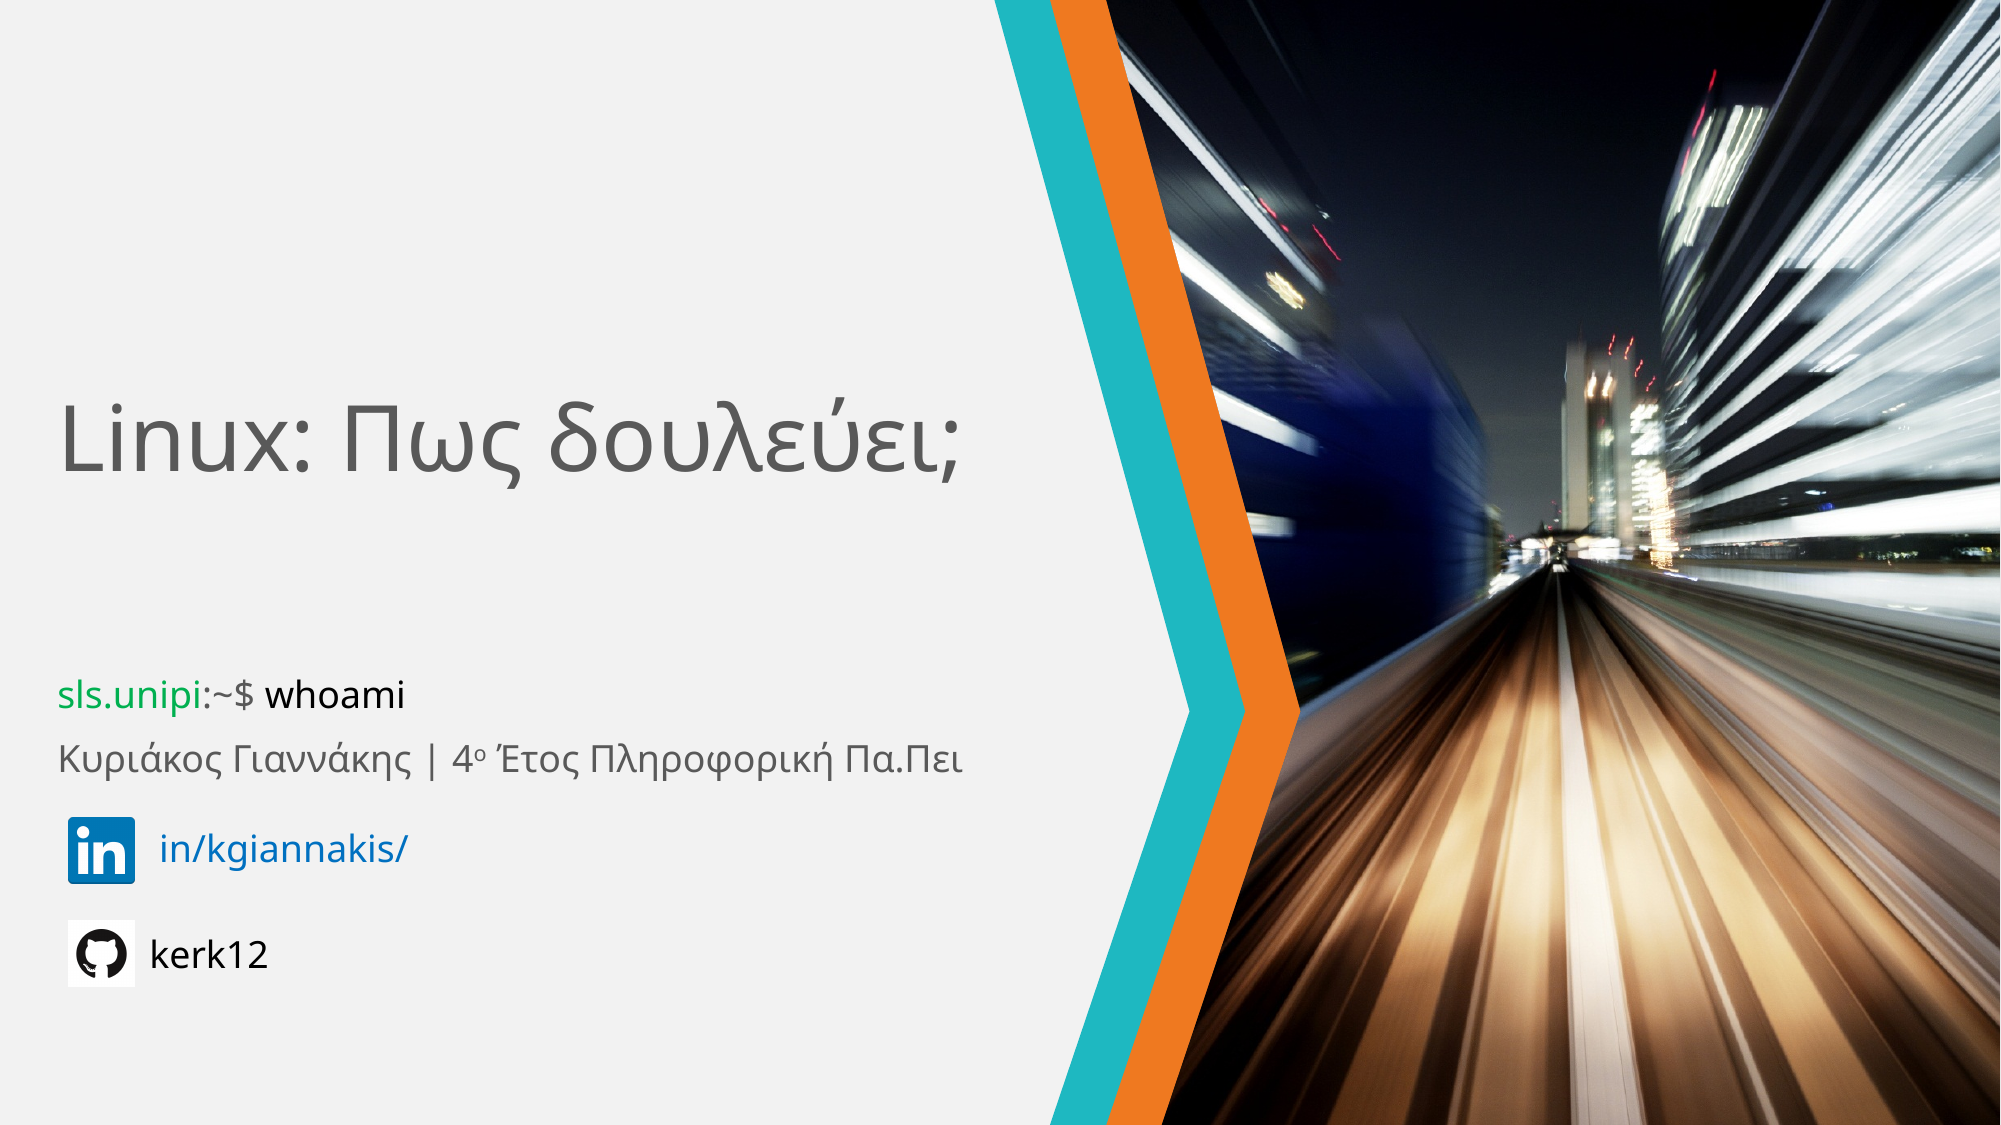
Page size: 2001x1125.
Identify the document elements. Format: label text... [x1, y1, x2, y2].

picture [1106, 0, 2000, 1125]
picture [68, 920, 135, 987]
picture [79, 843, 88, 873]
picture [94, 842, 124, 873]
text_box sls.unipi:~$ whoami [42, 663, 974, 724]
text_box kerk12 [135, 923, 1106, 983]
title Linux: Πως δουλεύει; [42, 79, 1106, 500]
text_box in/kgiannakis/ [135, 817, 1106, 878]
picture [78, 827, 89, 838]
text_box Κυριάκος Γιαννάκης | 4ο Έτος Πληροφορική Πα.Πει [42, 727, 981, 788]
